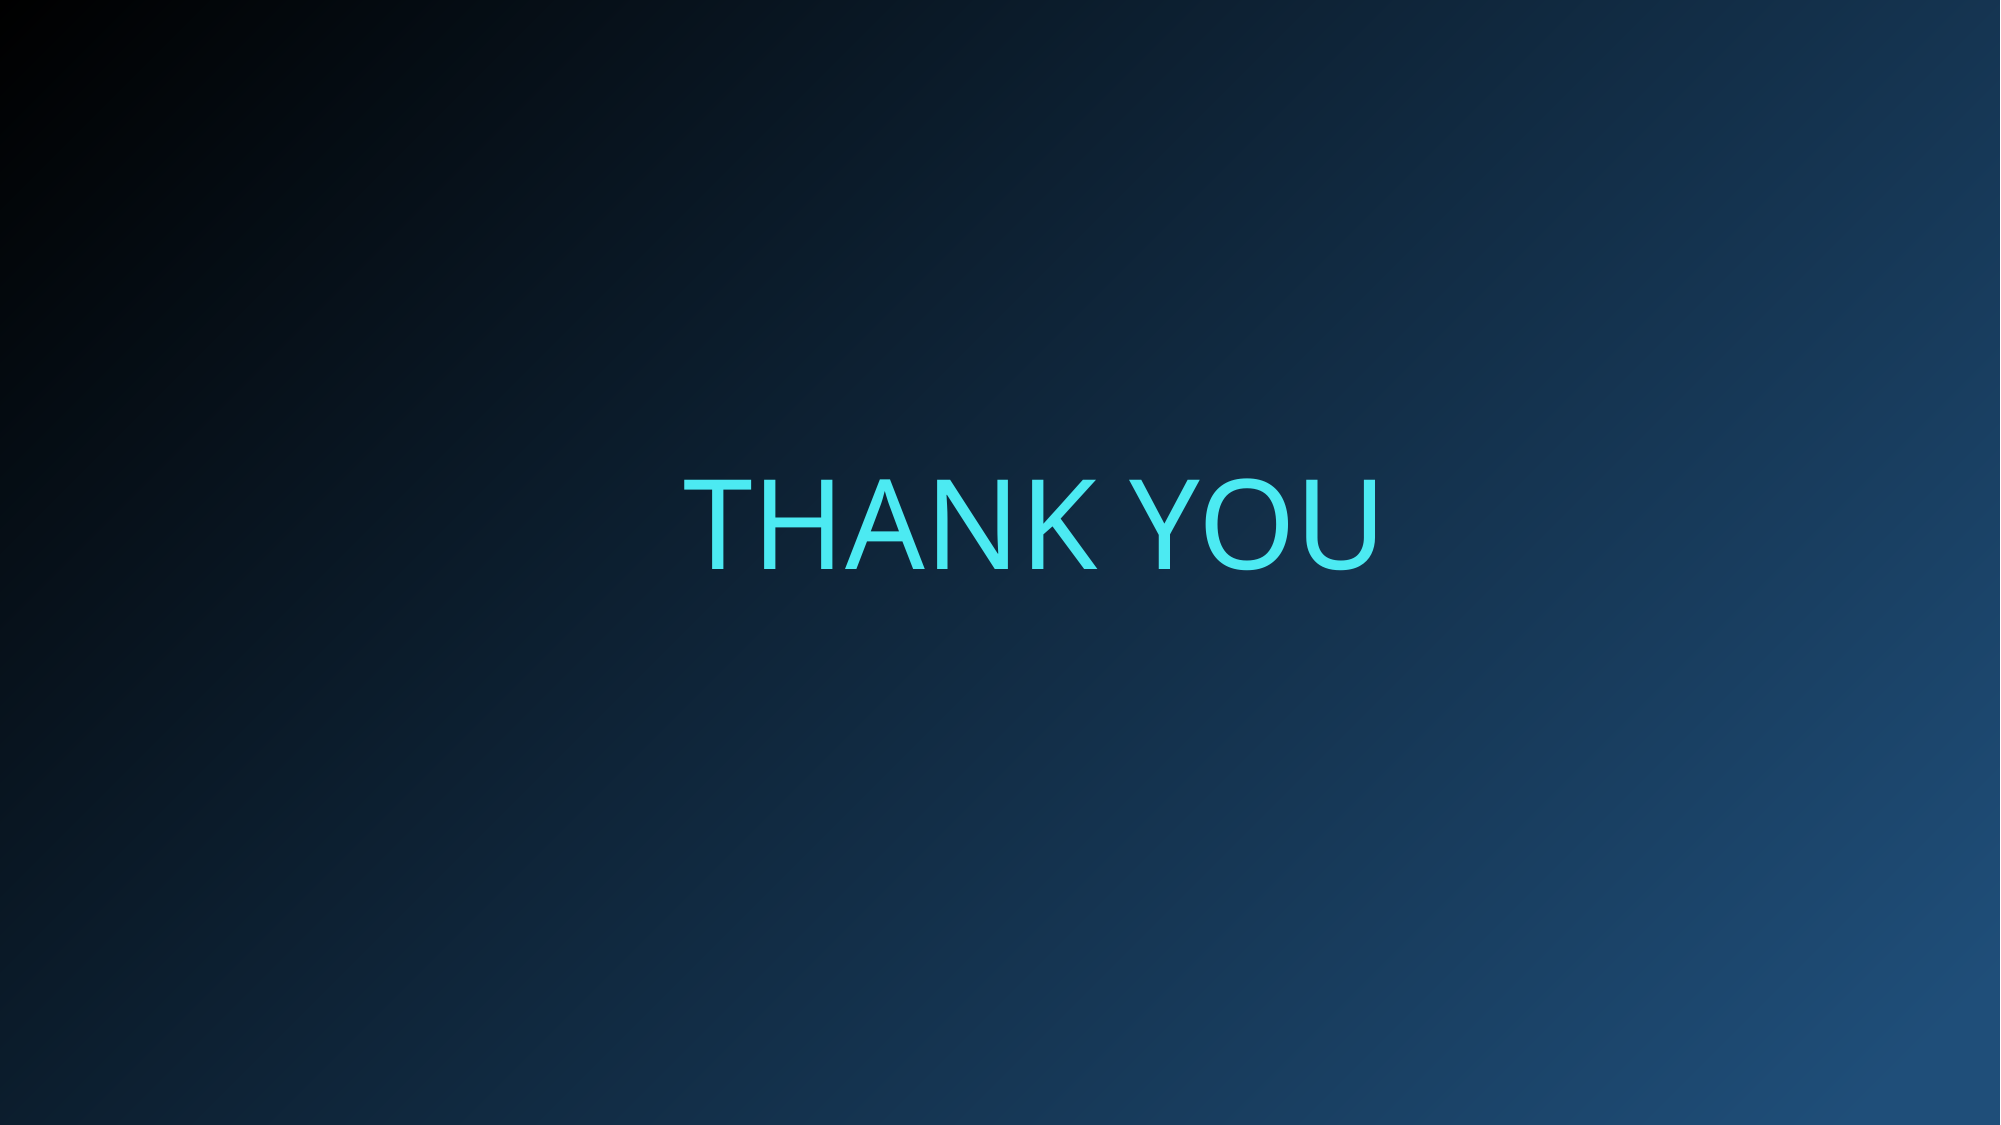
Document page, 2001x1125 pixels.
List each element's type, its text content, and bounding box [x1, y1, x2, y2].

title THANK YOU [460, 264, 1610, 605]
